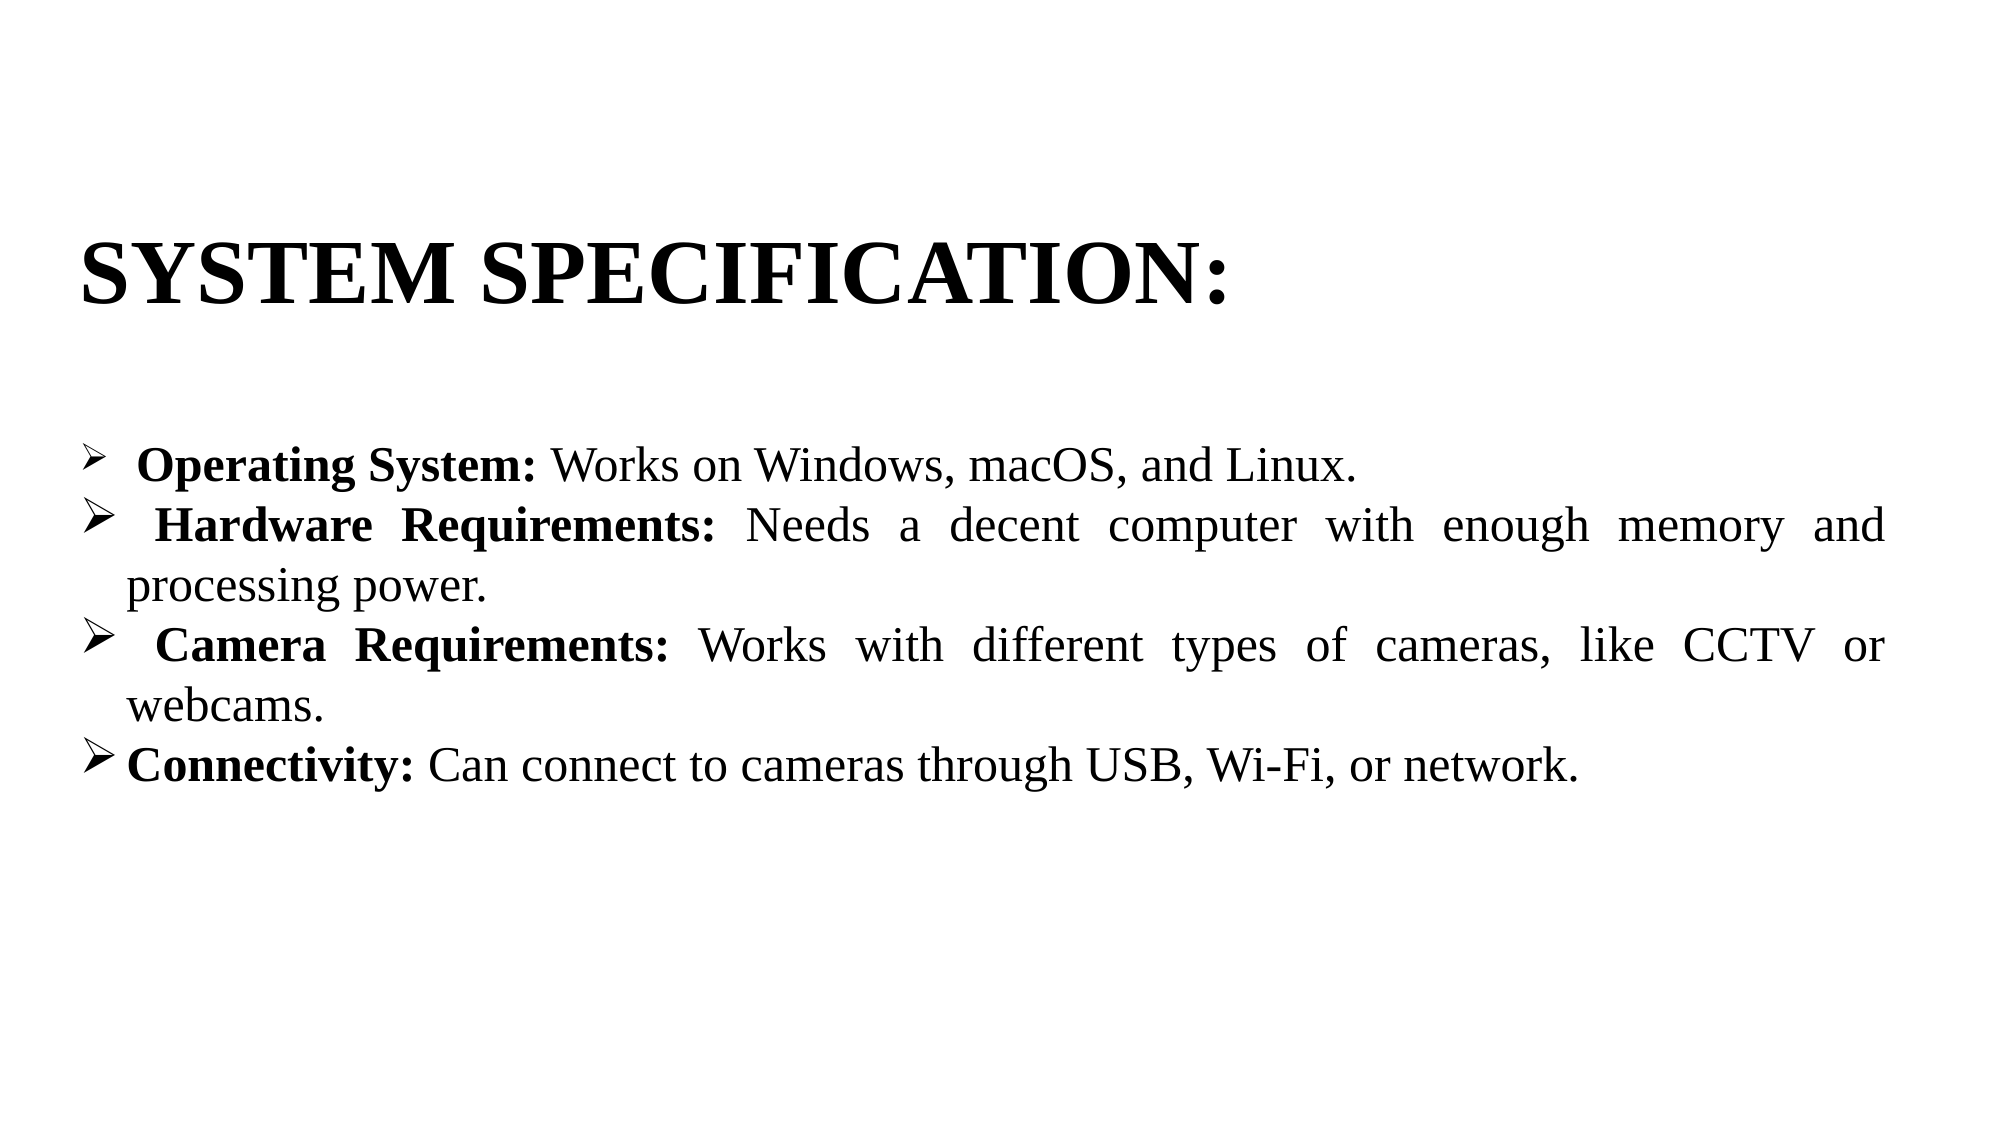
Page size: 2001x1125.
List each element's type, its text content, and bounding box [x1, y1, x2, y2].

text_box SYSTEM SPECIFICATION: Operating System: Works on Windows, macOS, and Linux. Hardware Requirements: Needs a decent computer with enough memory and processing power. Camera Requirements: Works with different types of cameras, like CCTV or webcams. Connectivity: Can connect to cameras through USB, Wi-Fi, or network. [64, 204, 1901, 773]
